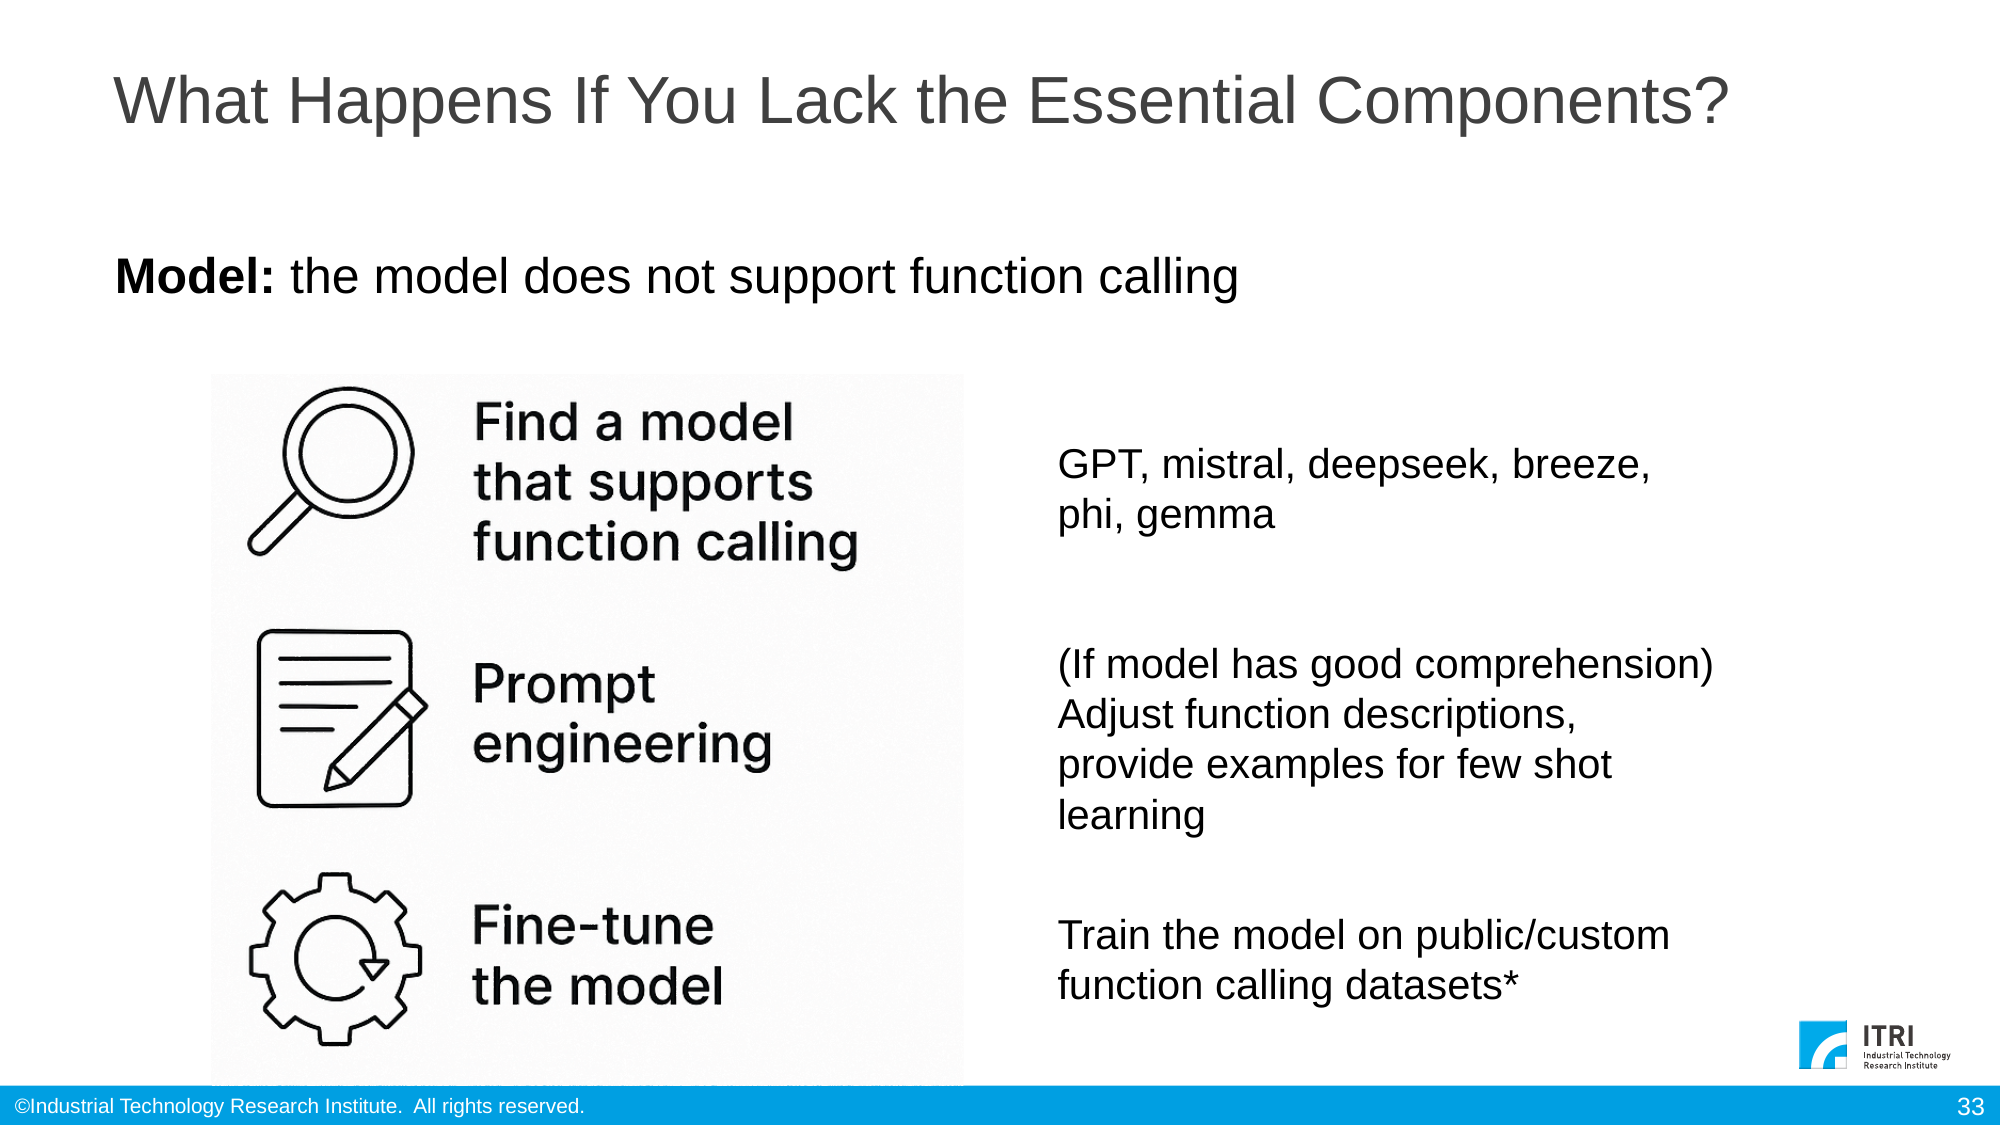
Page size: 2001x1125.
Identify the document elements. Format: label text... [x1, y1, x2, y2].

text_box Train the model on public/custom function calling datasets* [1042, 900, 1741, 1016]
picture [210, 374, 964, 1085]
list Model: the model does not support function calling [99, 236, 1930, 1017]
text_box GPT, mistral, deepseek, breeze, phi, gemma [1042, 429, 1741, 544]
text_box (If model has good comprehension) Adjust function descriptions, provide examples for few shot learning [1042, 629, 1741, 845]
slide_number 33 [1874, 1085, 2000, 1125]
title What Happens If You Lack the Essential Components? [98, 48, 1930, 198]
